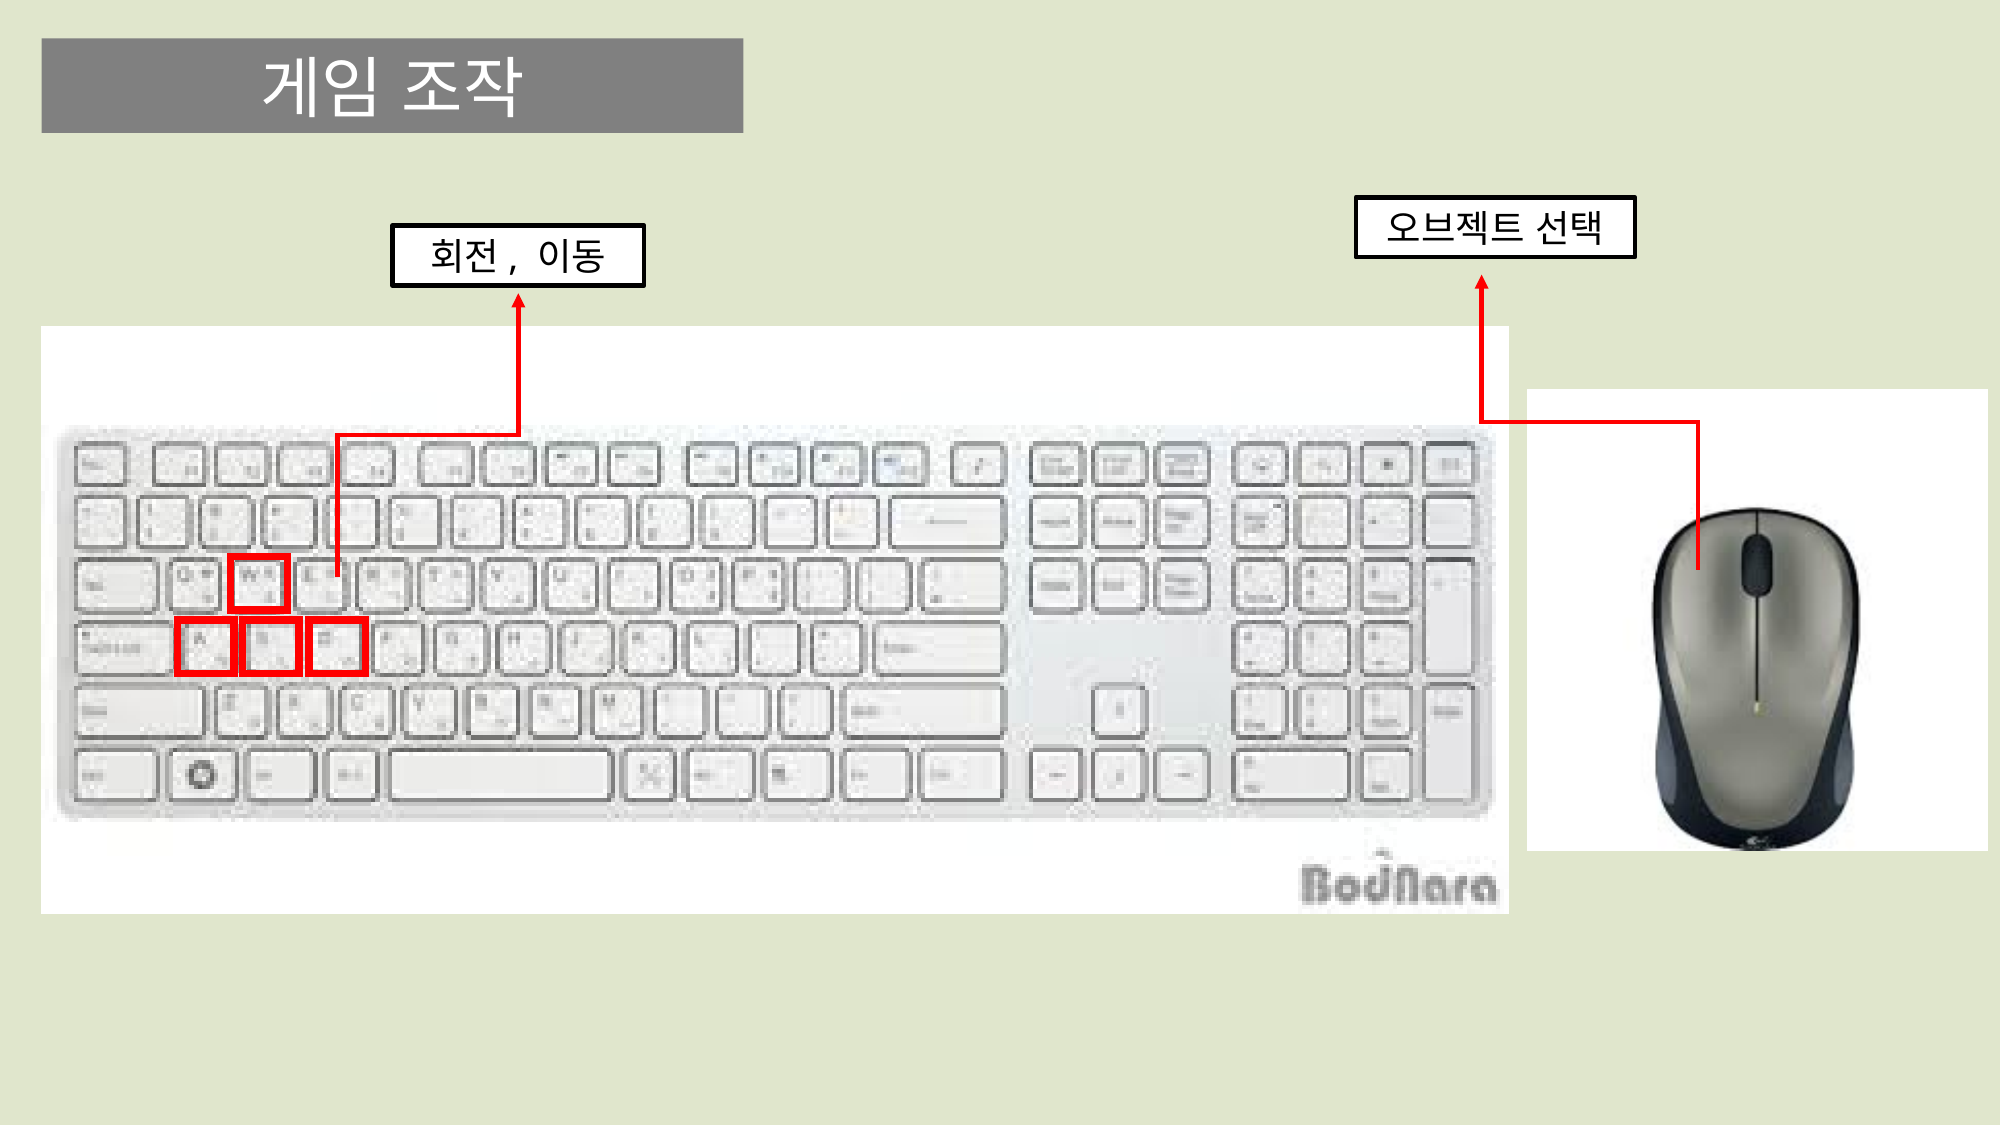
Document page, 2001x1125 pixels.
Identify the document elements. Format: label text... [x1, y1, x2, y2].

text_box 회전, 이동 [392, 225, 645, 286]
picture [41, 326, 1509, 914]
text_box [286, 344, 570, 526]
text_box 오브젝트 선택 [1355, 197, 1635, 258]
text_box 게임 조작 [41, 38, 744, 133]
picture [1527, 389, 1988, 851]
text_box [1442, 313, 1738, 531]
